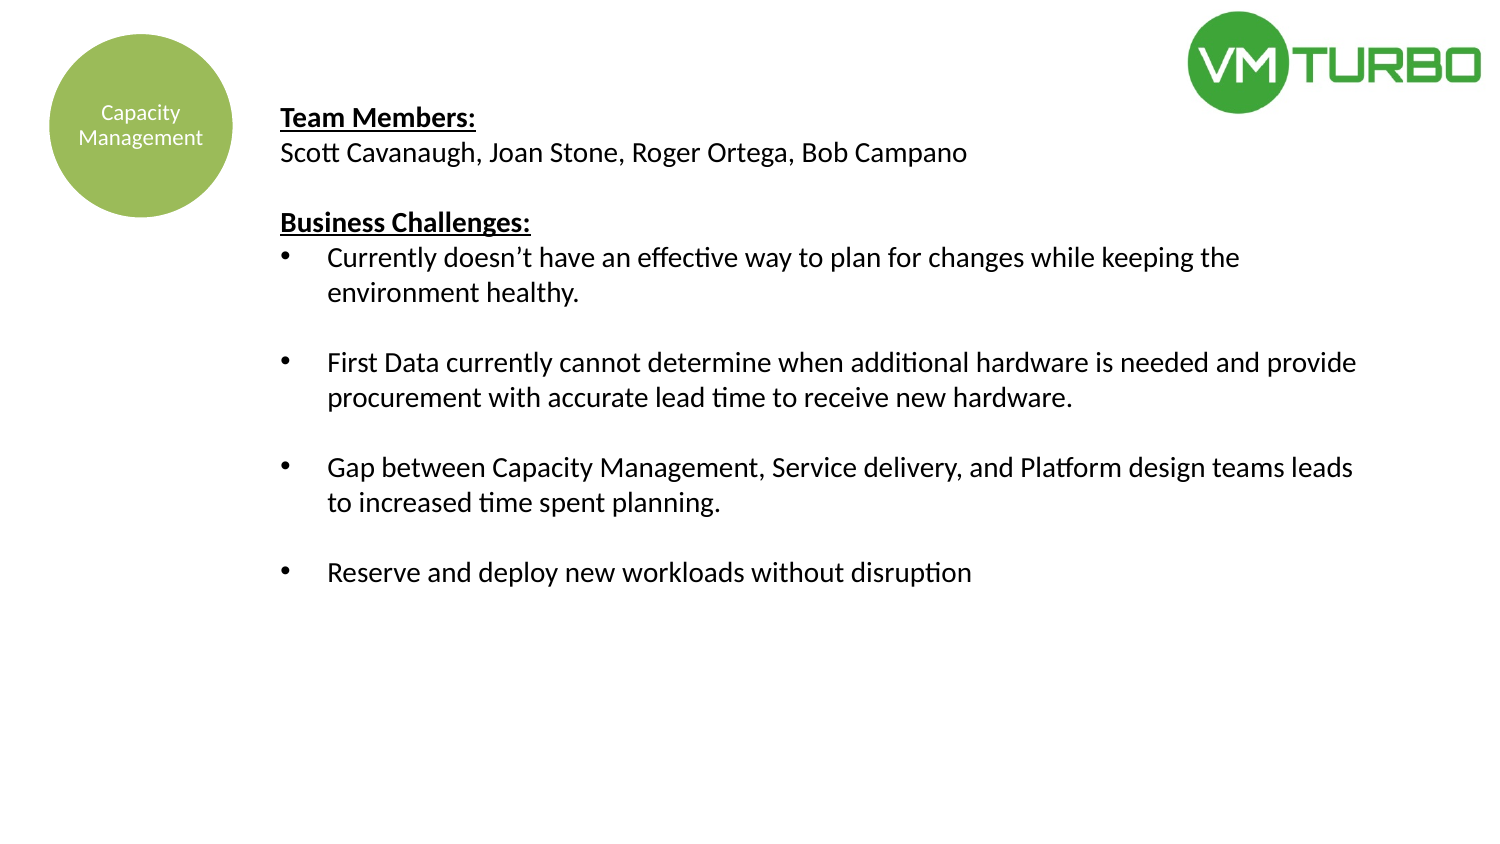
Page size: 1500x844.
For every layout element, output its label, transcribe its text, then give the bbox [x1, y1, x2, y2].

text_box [46, 31, 235, 220]
picture [1186, 9, 1488, 123]
text_box Team Members: Scott Cavanaugh, Joan Stone, Roger Ortega, Bob Campano Business Challenges: Currently doesn’t have an effective way to plan for changes while keeping the environment healthy. First Data currently cannot determine when additional hardware is needed and provide procurement with accurate lead time to receive new hardware. Gap between Capacity Management, Service delivery, and Platform design teams leads to increased time spent planning. Reserve and deploy new workloads without disruption [265, 91, 1382, 631]
